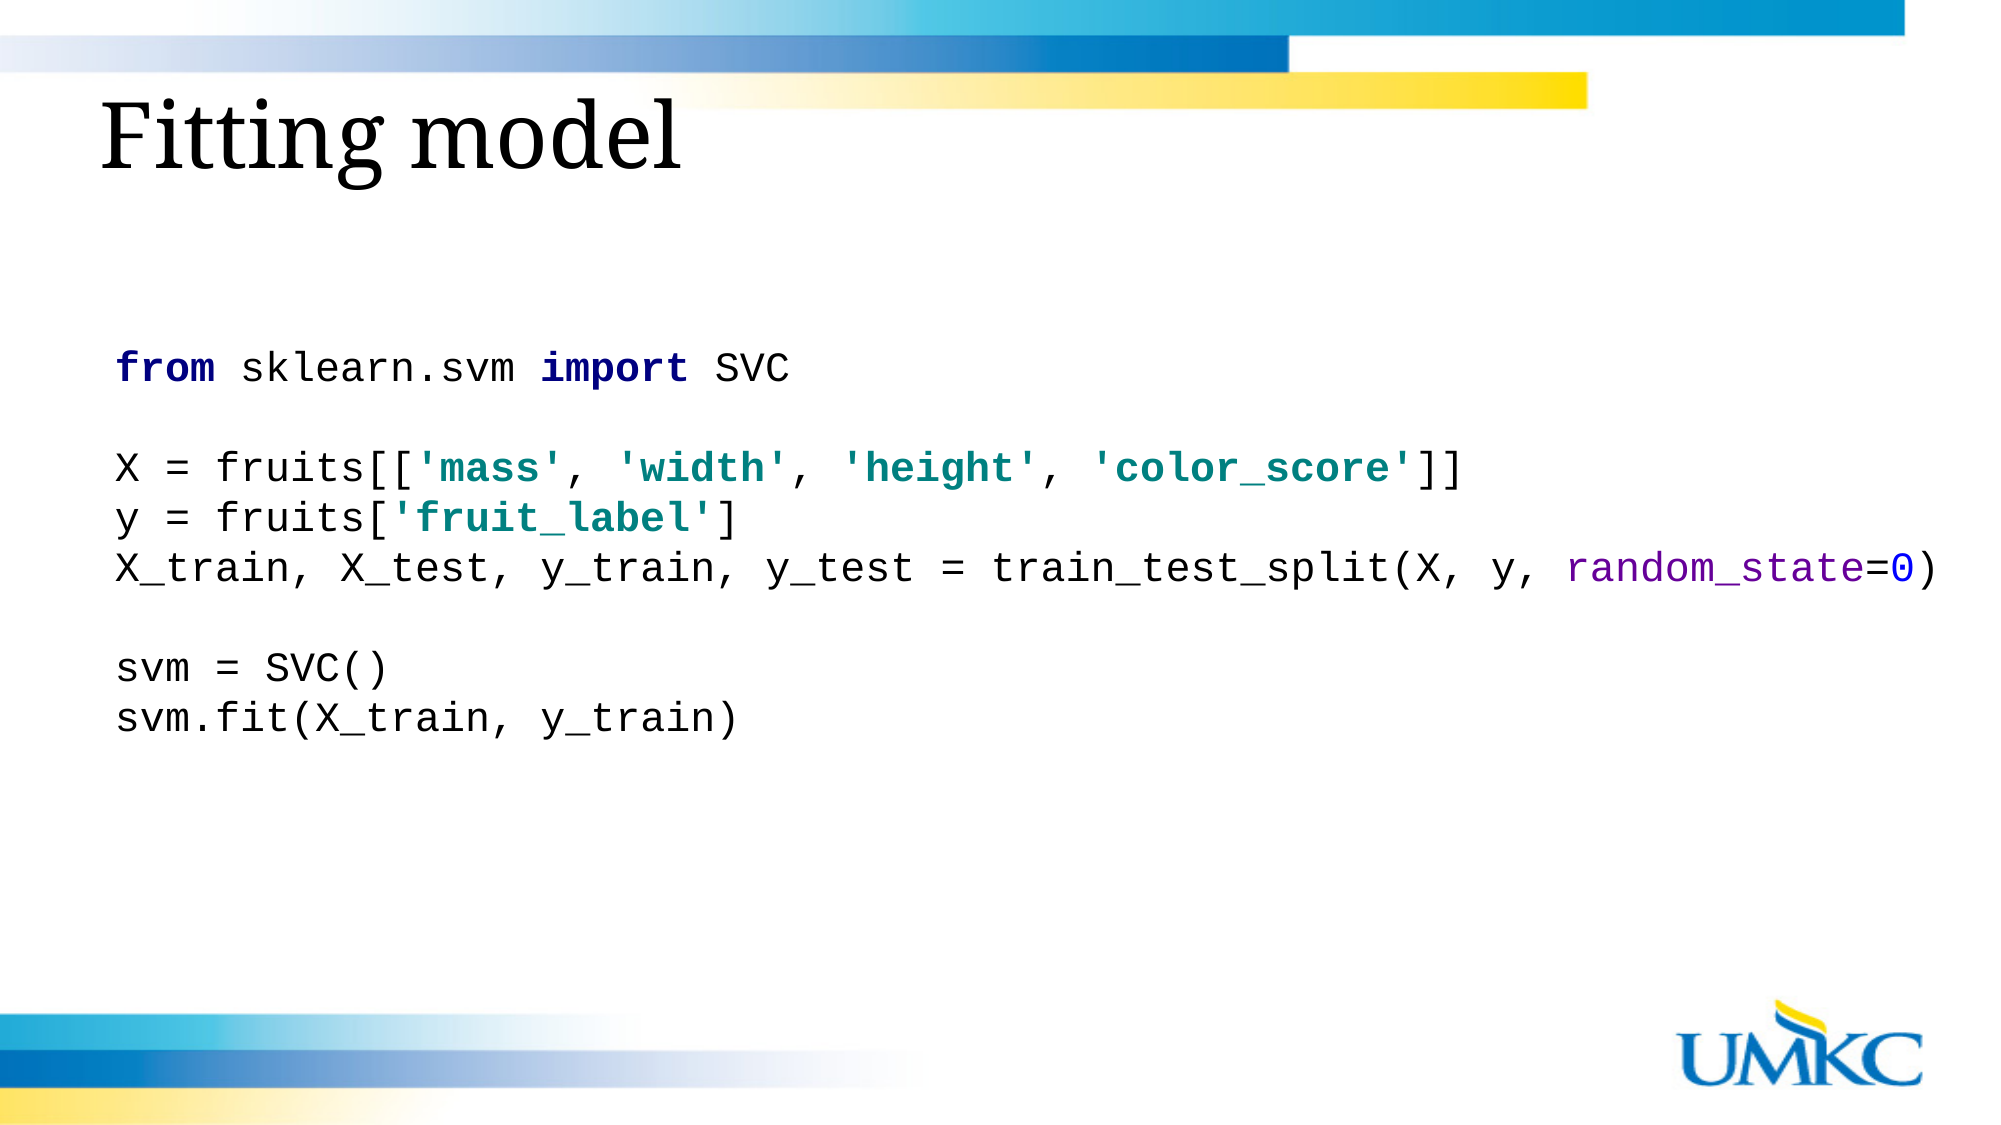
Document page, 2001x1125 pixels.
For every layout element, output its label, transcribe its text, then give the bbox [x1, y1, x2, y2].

list from sklearn.svm import SVC X = fruits[['mass', 'width', 'height', 'color_score']] y = fruits['fruit_label'] X_train, X_test, y_train, y_test = train_test_split(X, y, random_state=0) svm = SVC() svm.fit(X_train, y_train) [99, 263, 1974, 916]
title Fitting model [99, 44, 1900, 233]
picture [0, 0, 2001, 1125]
